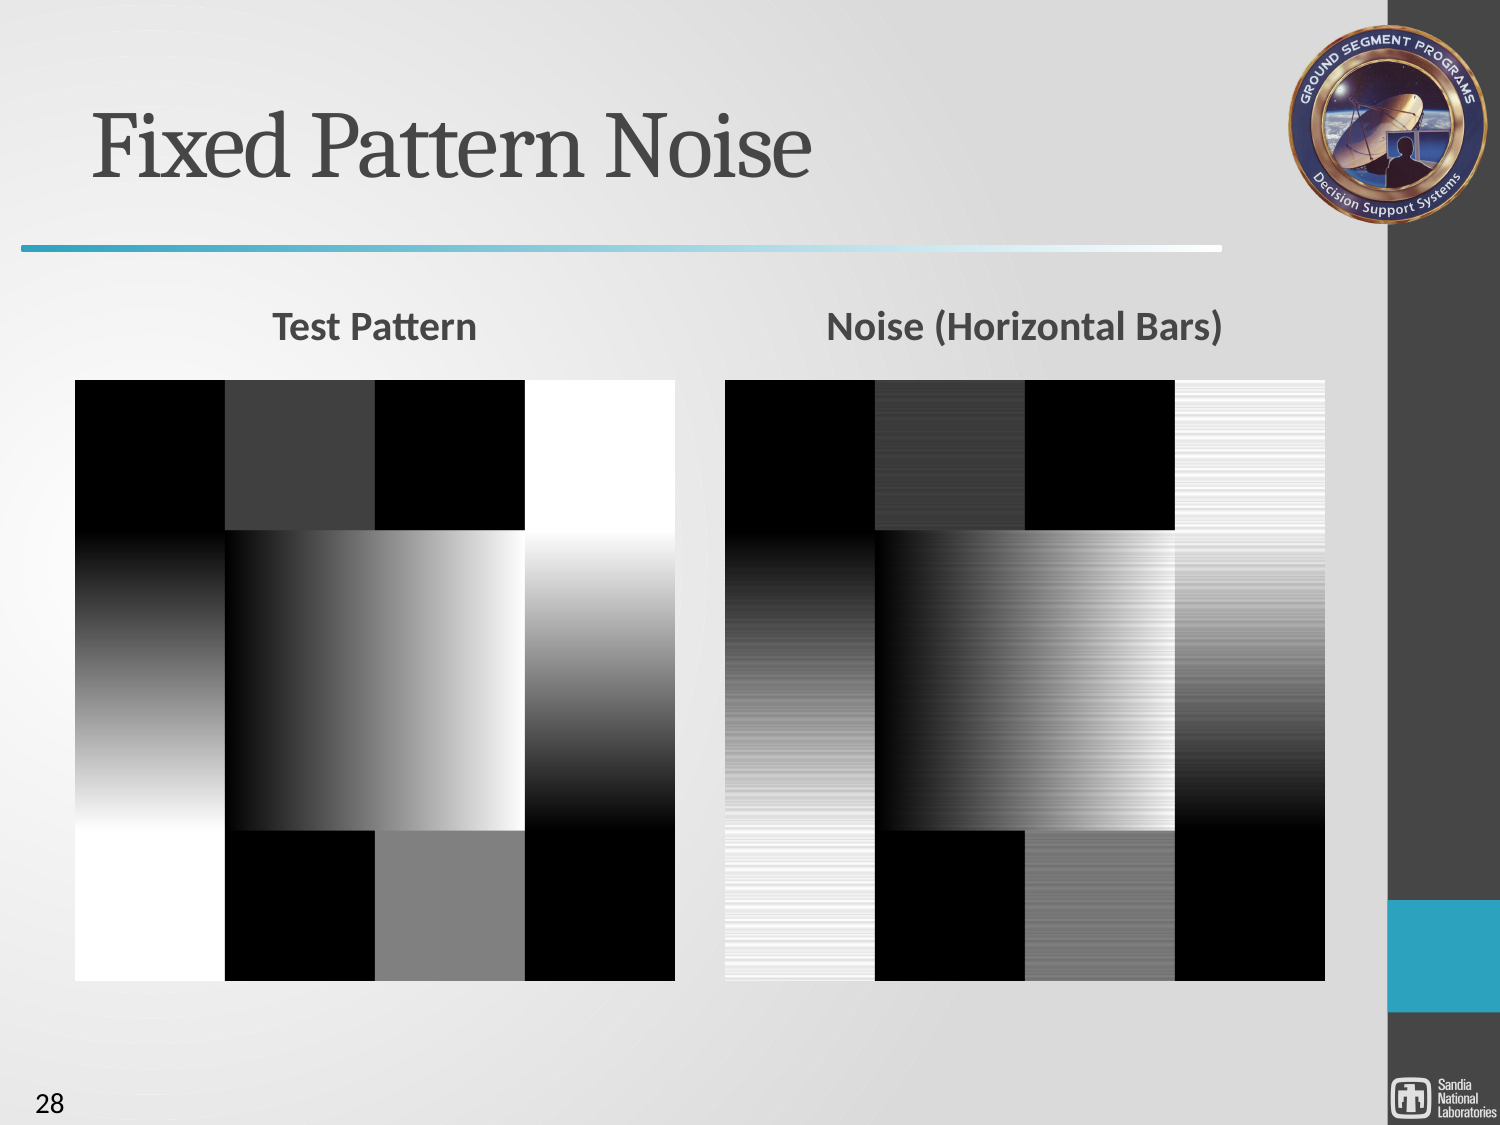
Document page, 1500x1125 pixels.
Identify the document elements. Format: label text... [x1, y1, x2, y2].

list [74, 380, 676, 982]
title Fixed Pattern Noise [75, 45, 1325, 233]
list Test Pattern [75, 251, 675, 357]
list Noise (Horizontal Bars) [725, 251, 1325, 357]
picture [1287, 24, 1489, 226]
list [724, 380, 1326, 982]
